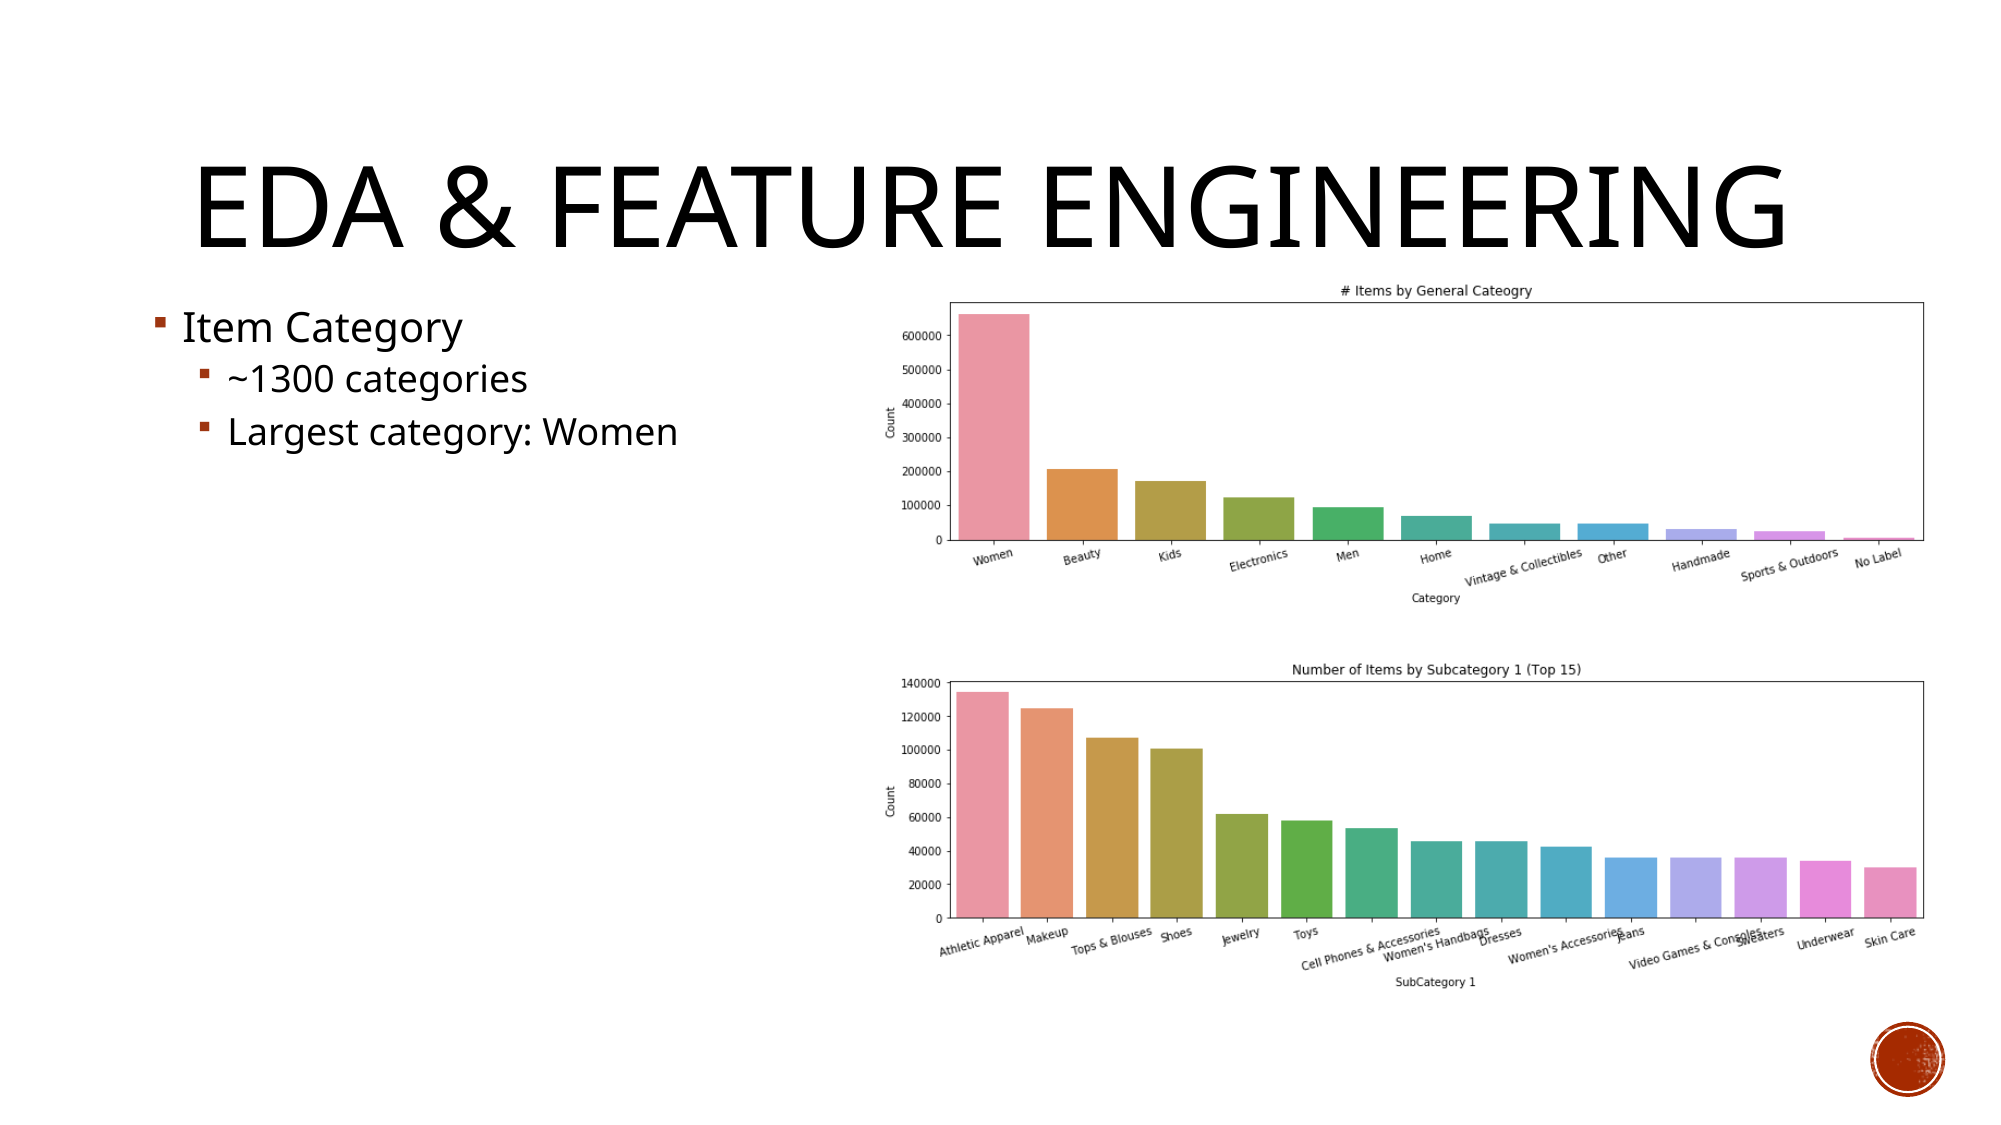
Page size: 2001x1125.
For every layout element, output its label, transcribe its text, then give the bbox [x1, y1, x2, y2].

picture [878, 277, 1934, 612]
picture [878, 656, 1934, 996]
list Item Category ~1300 categories Largest category: Women [137, 299, 833, 1014]
title EDA & Feature Engineering [175, 79, 1826, 344]
